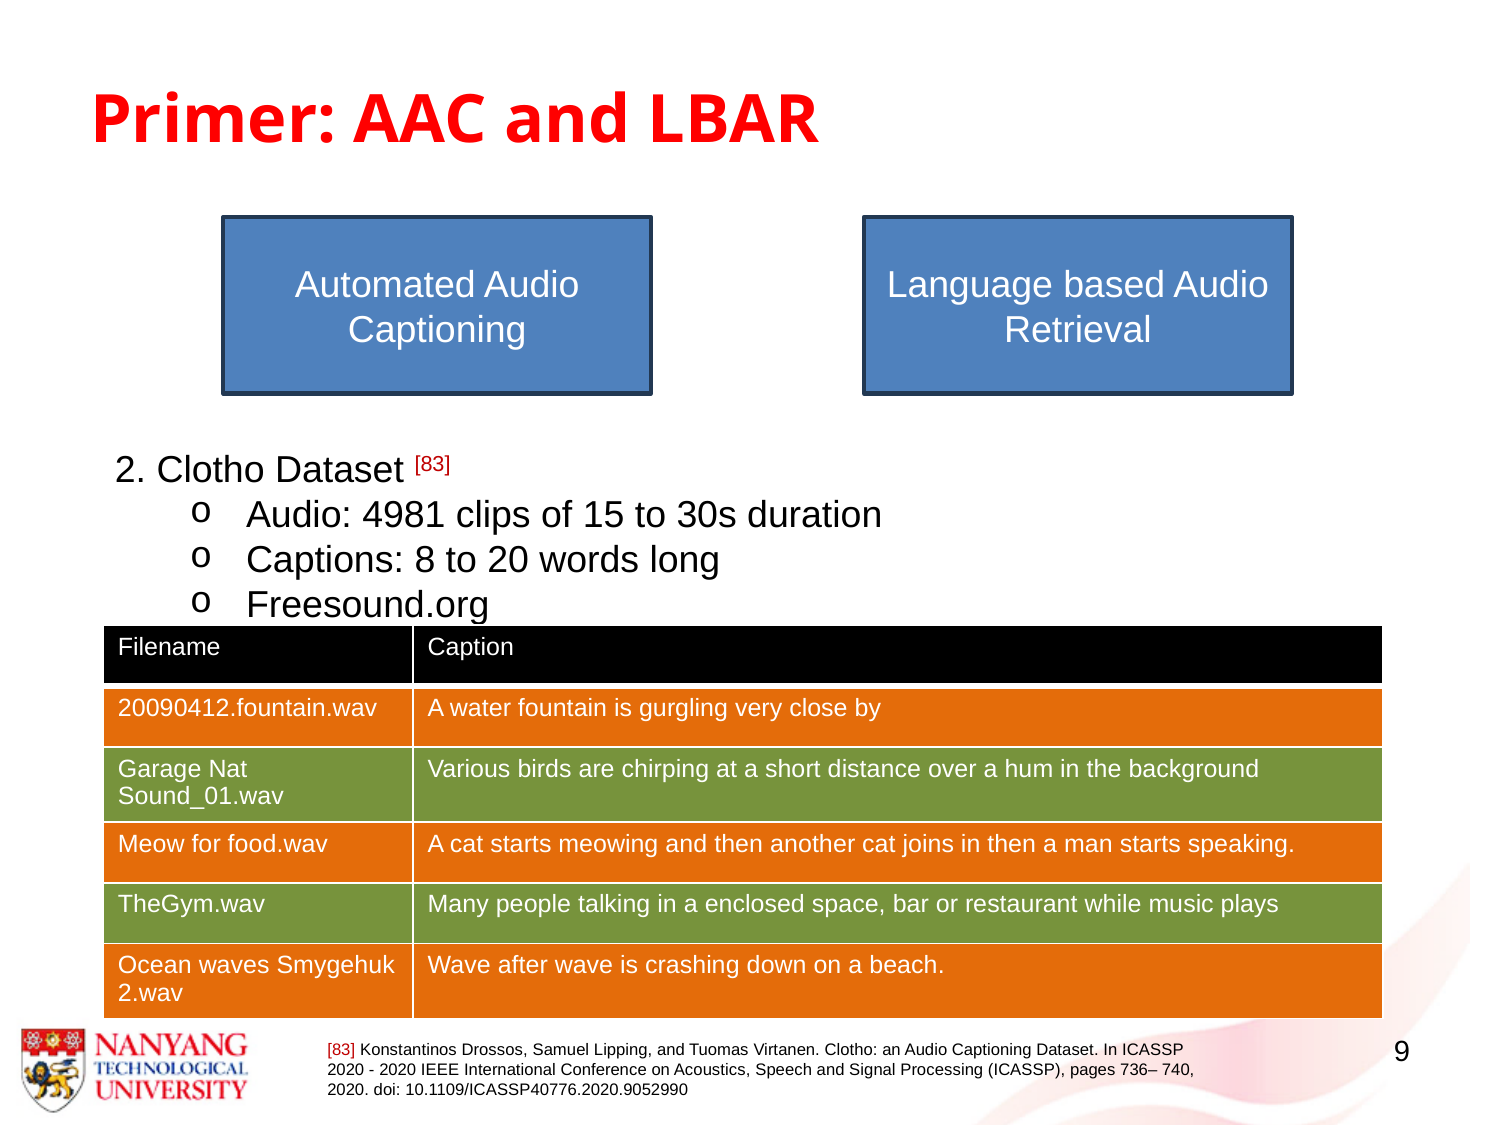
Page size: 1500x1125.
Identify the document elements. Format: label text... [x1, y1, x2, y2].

slide_number 9 [1074, 1024, 1426, 1103]
table_cell Many people talking in a enclosed space, bar or restaurant while music plays [414, 884, 1382, 943]
table_header Caption [414, 626, 1382, 683]
table_cell TheGym.wav [104, 884, 412, 943]
table_cell Meow for food.wav [104, 823, 412, 882]
text_box Automated Audio Captioning [221, 215, 653, 396]
table_cell A cat starts meowing and then another cat joins in then a man starts speaking. [414, 823, 1382, 882]
table_cell Ocean waves Smygehuk 2.wav [104, 944, 412, 1018]
table_cell 20090412.fountain.wav [104, 689, 412, 746]
table_cell Wave after wave is crashing down on a beach. [414, 944, 1382, 1018]
table_cell Garage Nat Sound_01.wav [104, 748, 412, 821]
table_cell Various birds are chirping at a short distance over a hum in the background [414, 748, 1382, 821]
table_header Filename [104, 626, 412, 683]
title Primer: AAC and LBAR [74, 46, 1426, 185]
text_box Language based Audio Retrieval [862, 215, 1294, 396]
text_box [83] Konstantinos Drossos, Samuel Lipping, and Tuomas Virtanen. Clotho: an Audio Captioning Dataset. In ICASSP 2020 - 2020 IEEE International Conference on Acoustics, Speech and Signal Processing (ICASSP), pages 736– 740, 2020. doi: 10.1109/ICASSP40776.2020.9052990 [312, 1031, 1226, 1107]
picture [0, 1, 1470, 1125]
table_cell A water fountain is gurgling very close by [414, 689, 1382, 746]
text_box 2. Clotho Dataset [83] Audio: 4981 clips of 15 to 30s duration Captions: 8 to 20 words long Freesound.org [99, 437, 1386, 723]
